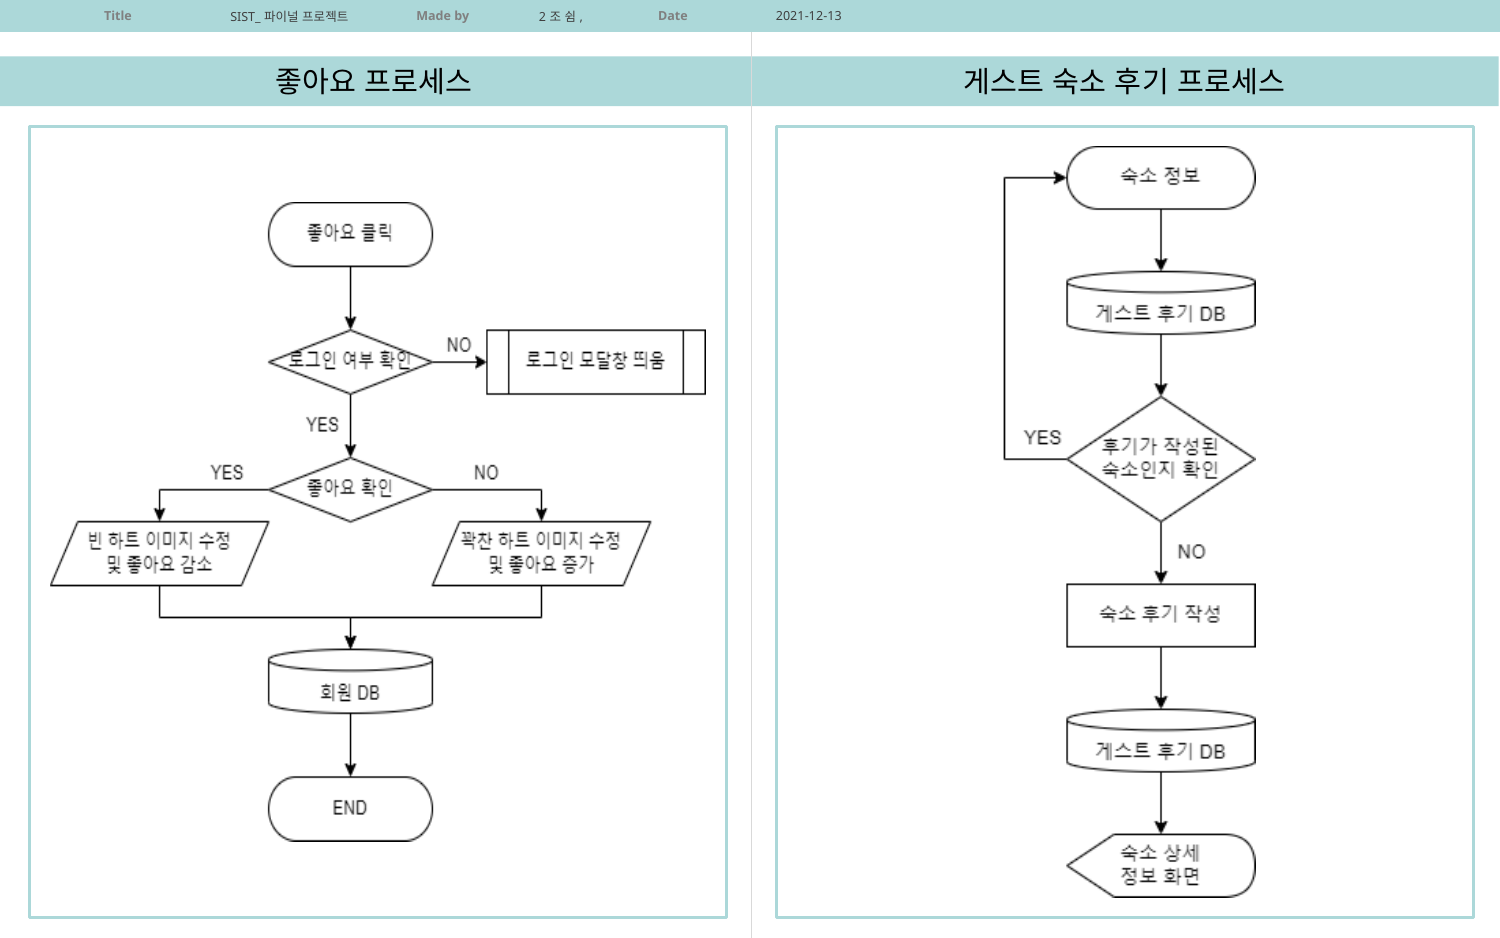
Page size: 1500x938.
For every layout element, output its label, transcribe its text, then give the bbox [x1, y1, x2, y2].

text_box [774, 124, 1475, 920]
text_box 게스트 숙소 후기 프로세스 [755, 56, 1499, 107]
text_box 좋아요 프로세스 [0, 56, 746, 107]
picture [993, 145, 1257, 898]
picture [49, 201, 706, 842]
text_box [27, 124, 728, 920]
